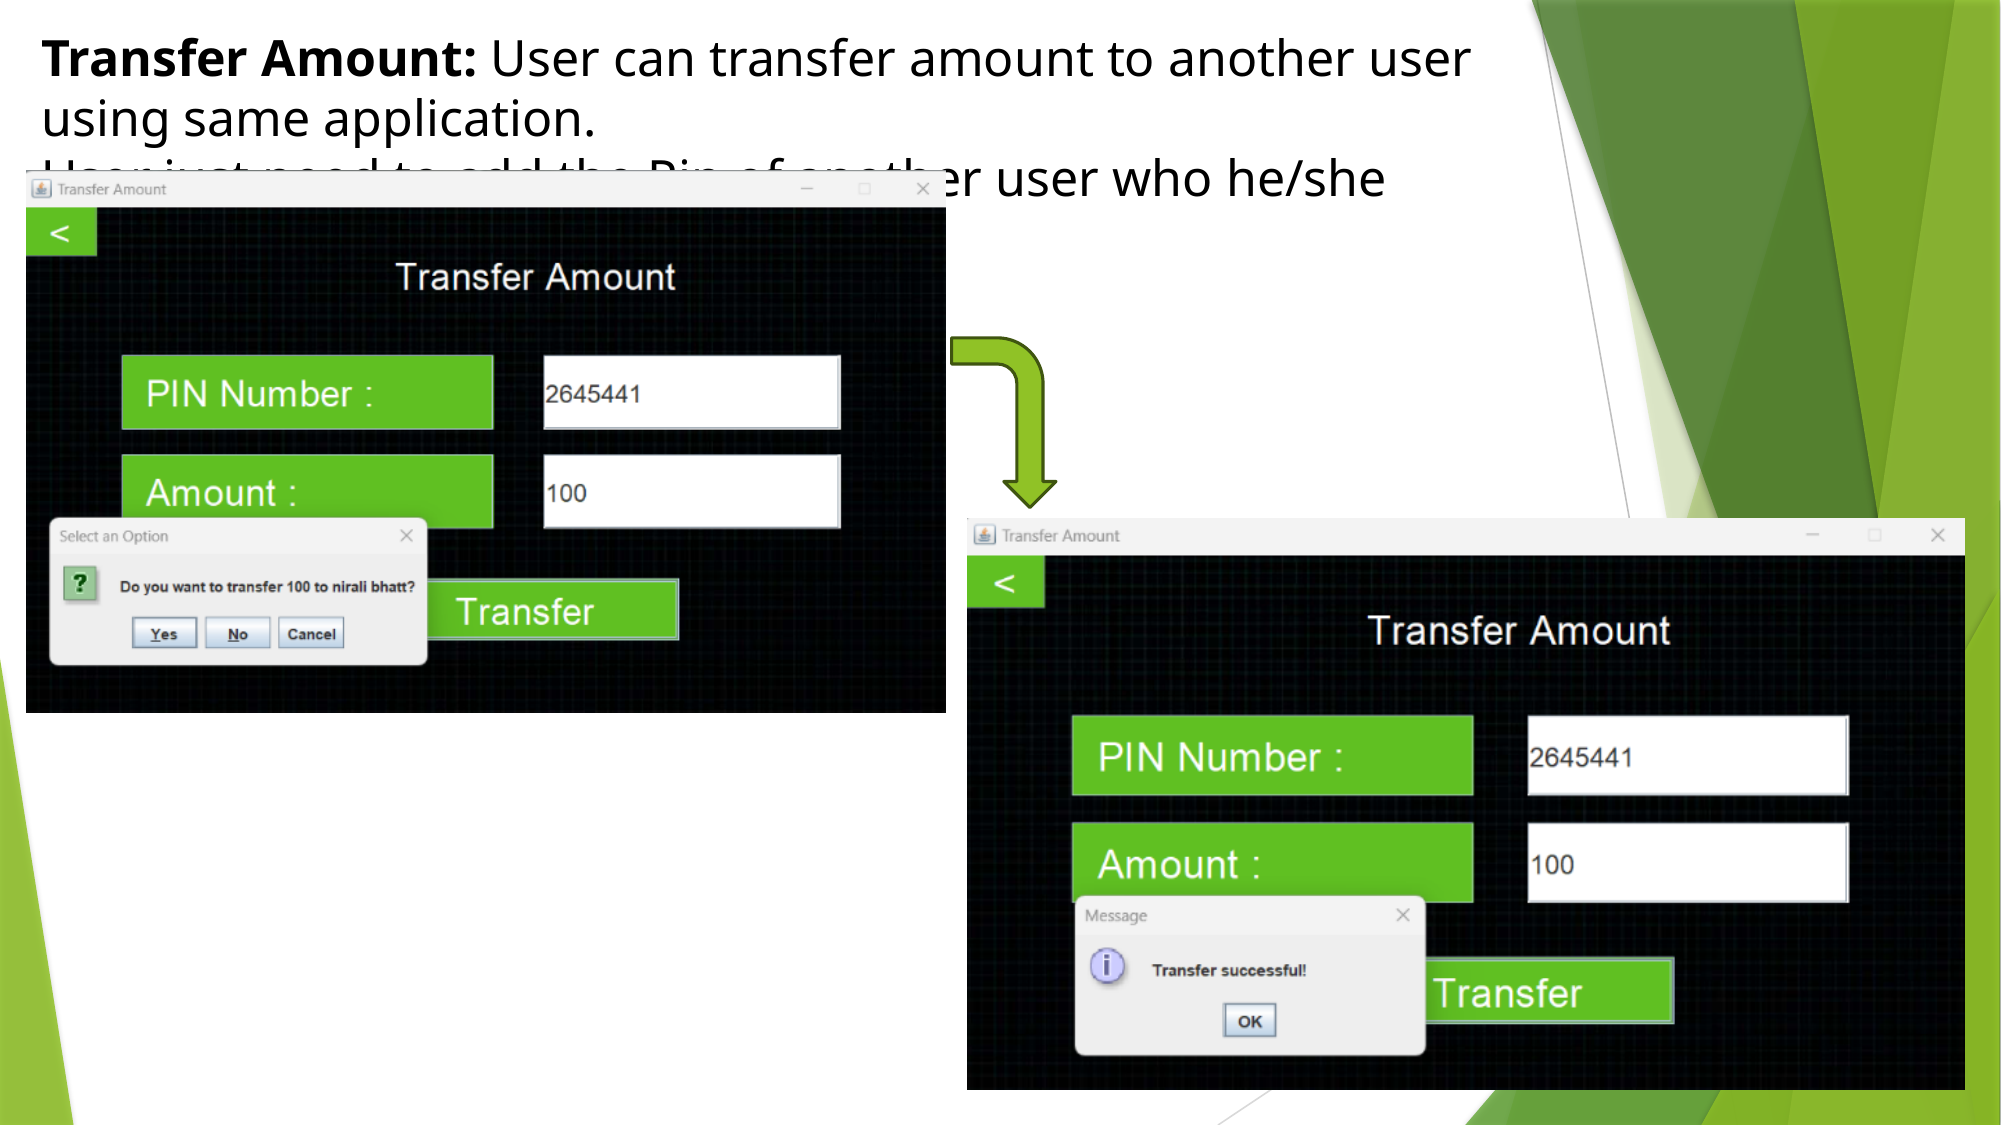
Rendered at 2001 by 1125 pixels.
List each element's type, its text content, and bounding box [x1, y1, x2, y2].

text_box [25, 169, 1966, 1091]
text_box Transfer Amount: User can transfer amount to another user using same application. User just need to add the Pin of another user who he/she wants to send and the amount. [26, 19, 1542, 167]
